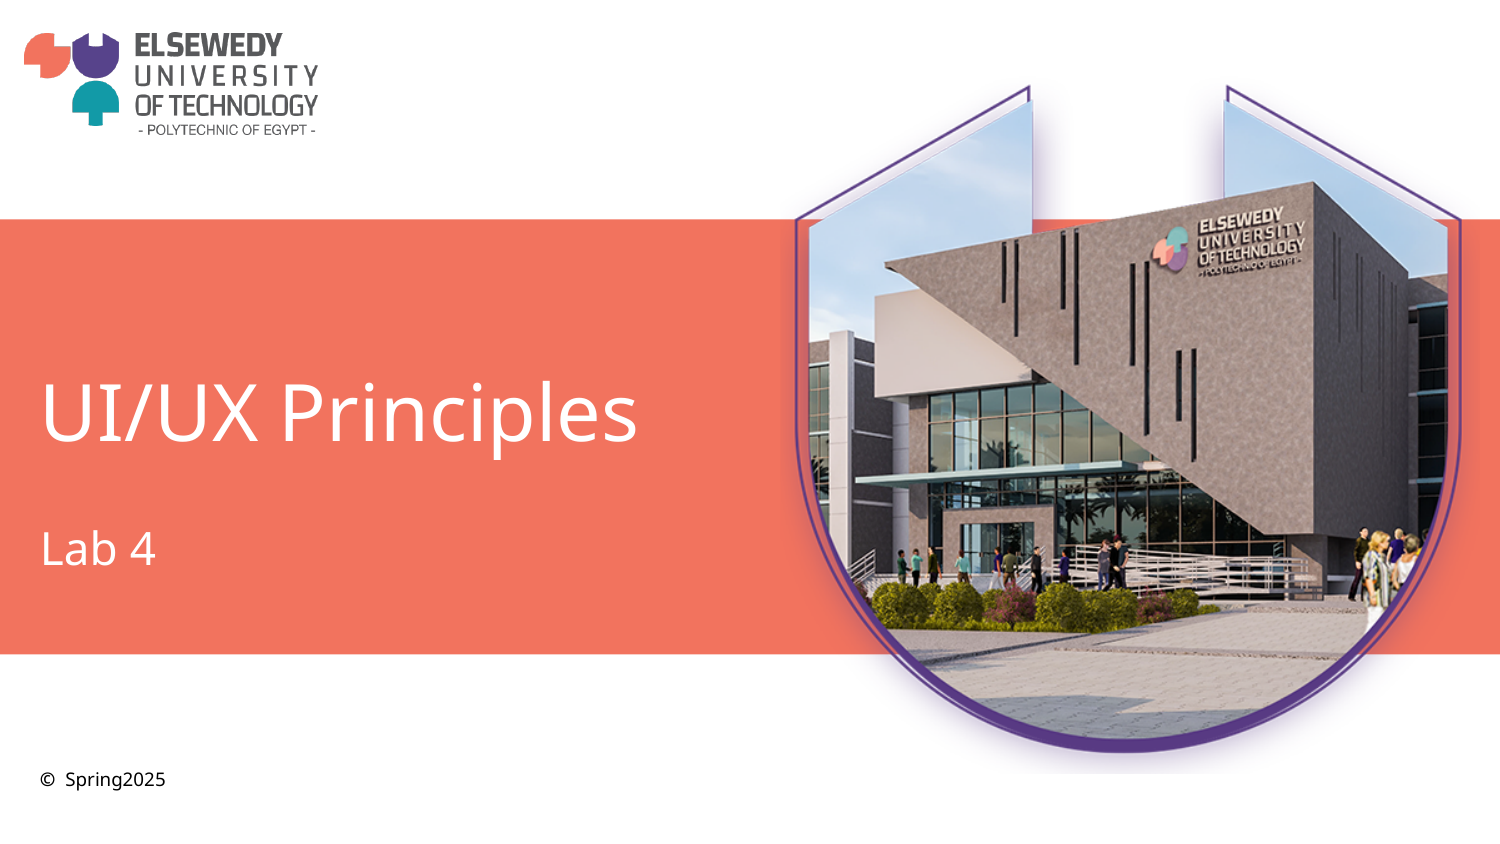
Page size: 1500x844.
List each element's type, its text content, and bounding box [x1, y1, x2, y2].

picture [24, 32, 318, 135]
slide_number © Spring2025 [24, 739, 437, 842]
picture [780, 70, 1480, 774]
subtitle Lab 4 [24, 500, 765, 595]
title UI/UX Principles [24, 320, 809, 501]
